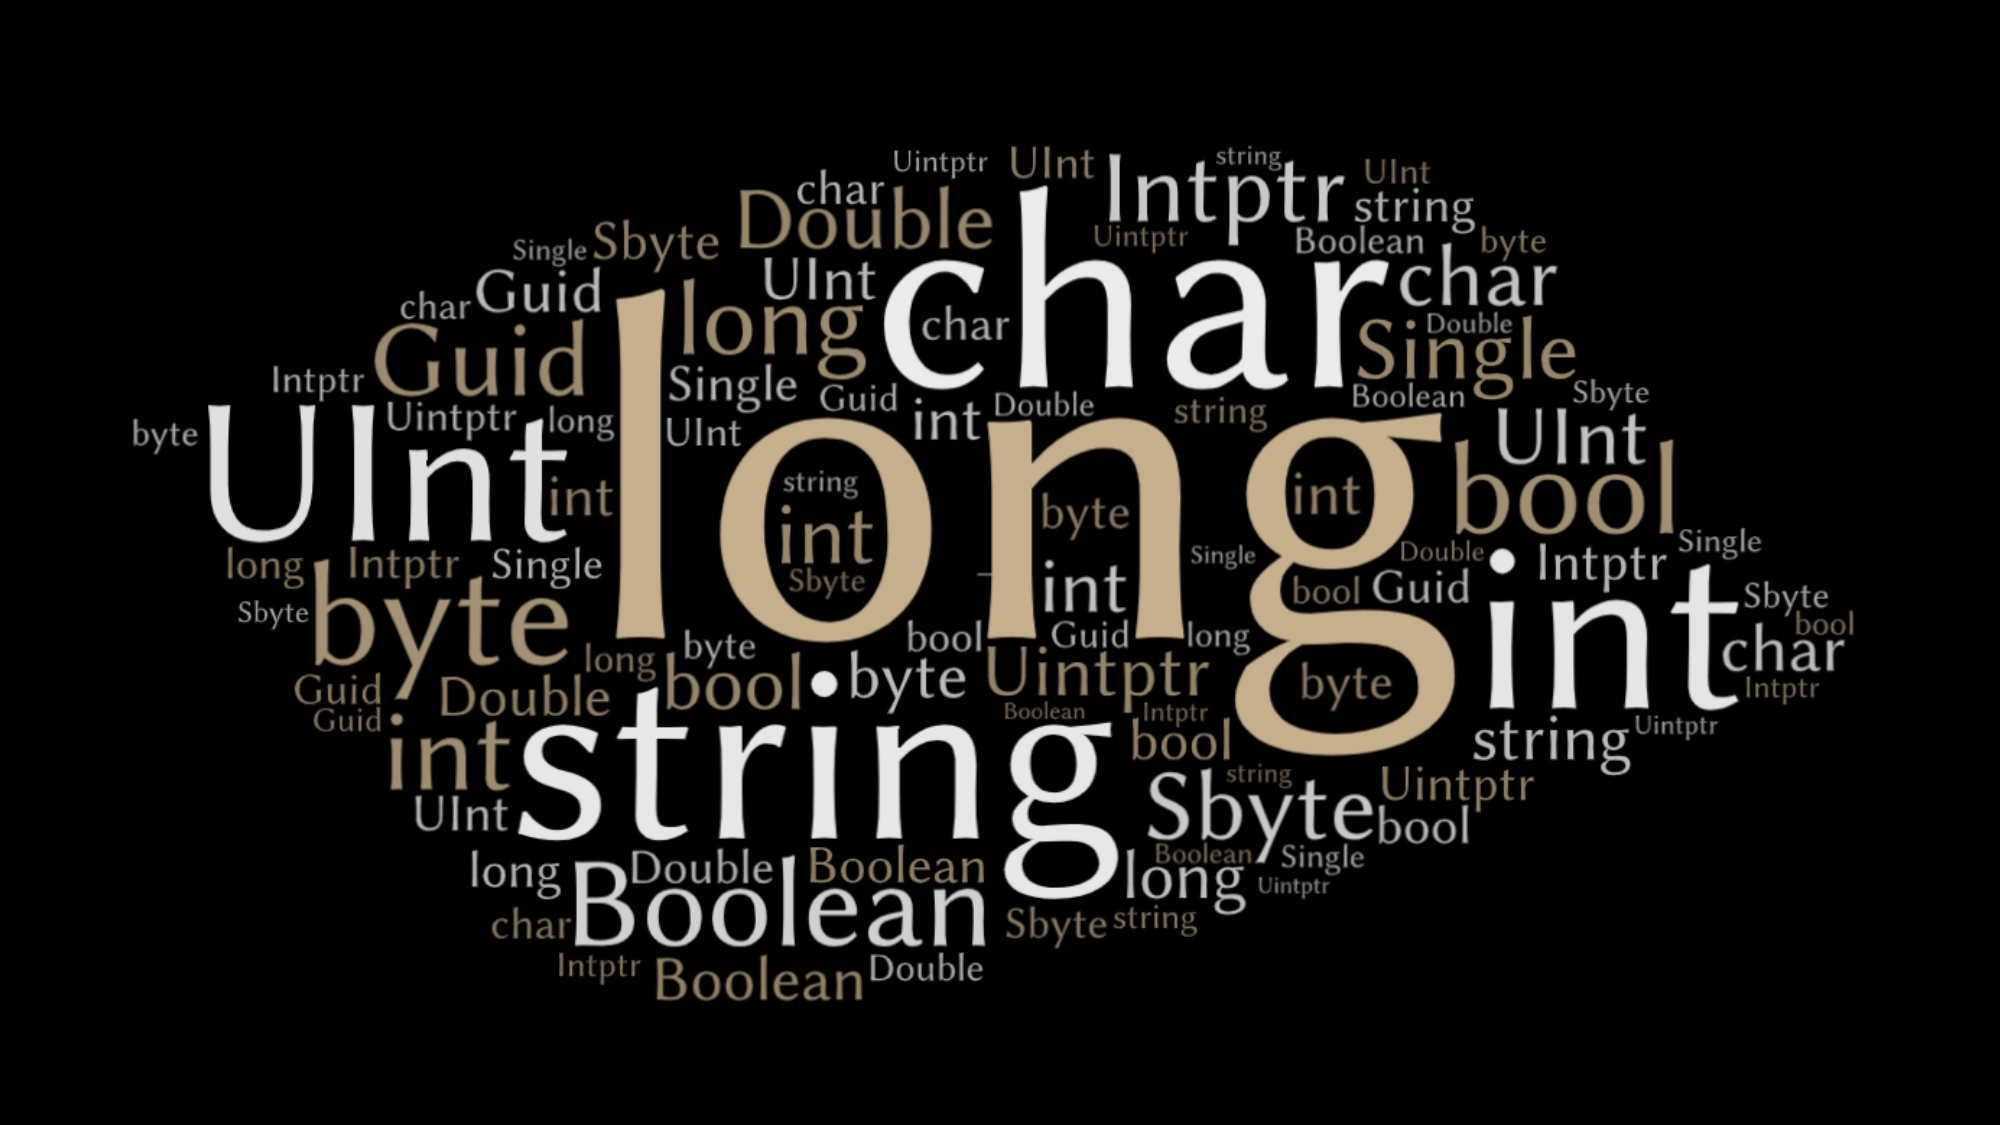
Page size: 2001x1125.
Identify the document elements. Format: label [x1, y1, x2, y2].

picture [116, 0, 1884, 1125]
